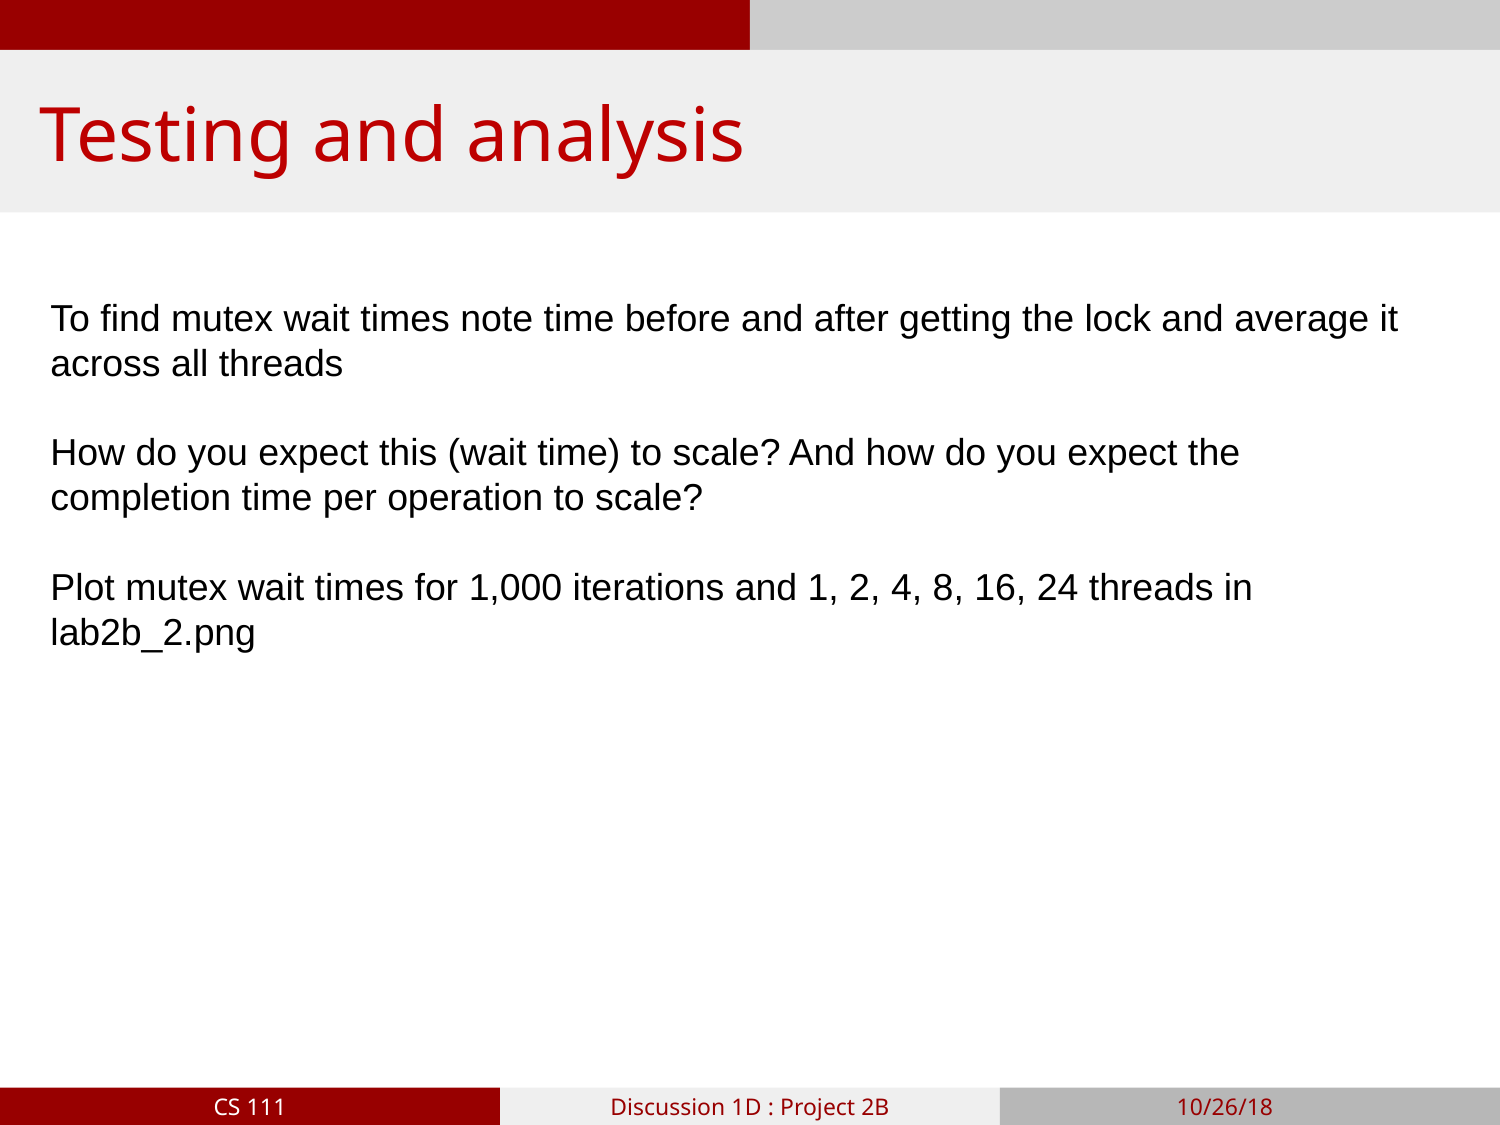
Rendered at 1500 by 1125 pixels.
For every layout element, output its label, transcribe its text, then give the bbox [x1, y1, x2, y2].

text_box To find mutex wait times note time before and after getting the lock and average it across all threads [35, 286, 1443, 392]
title Testing and analysis [24, 50, 1475, 213]
text_box How do you expect this (wait time) to scale? And how do you expect the completion time per operation to scale? Plot mutex wait times for 1,000 iterations and 1, 2, 4, 8, 16, 24 threads in lab2b_2.png [35, 420, 1443, 661]
